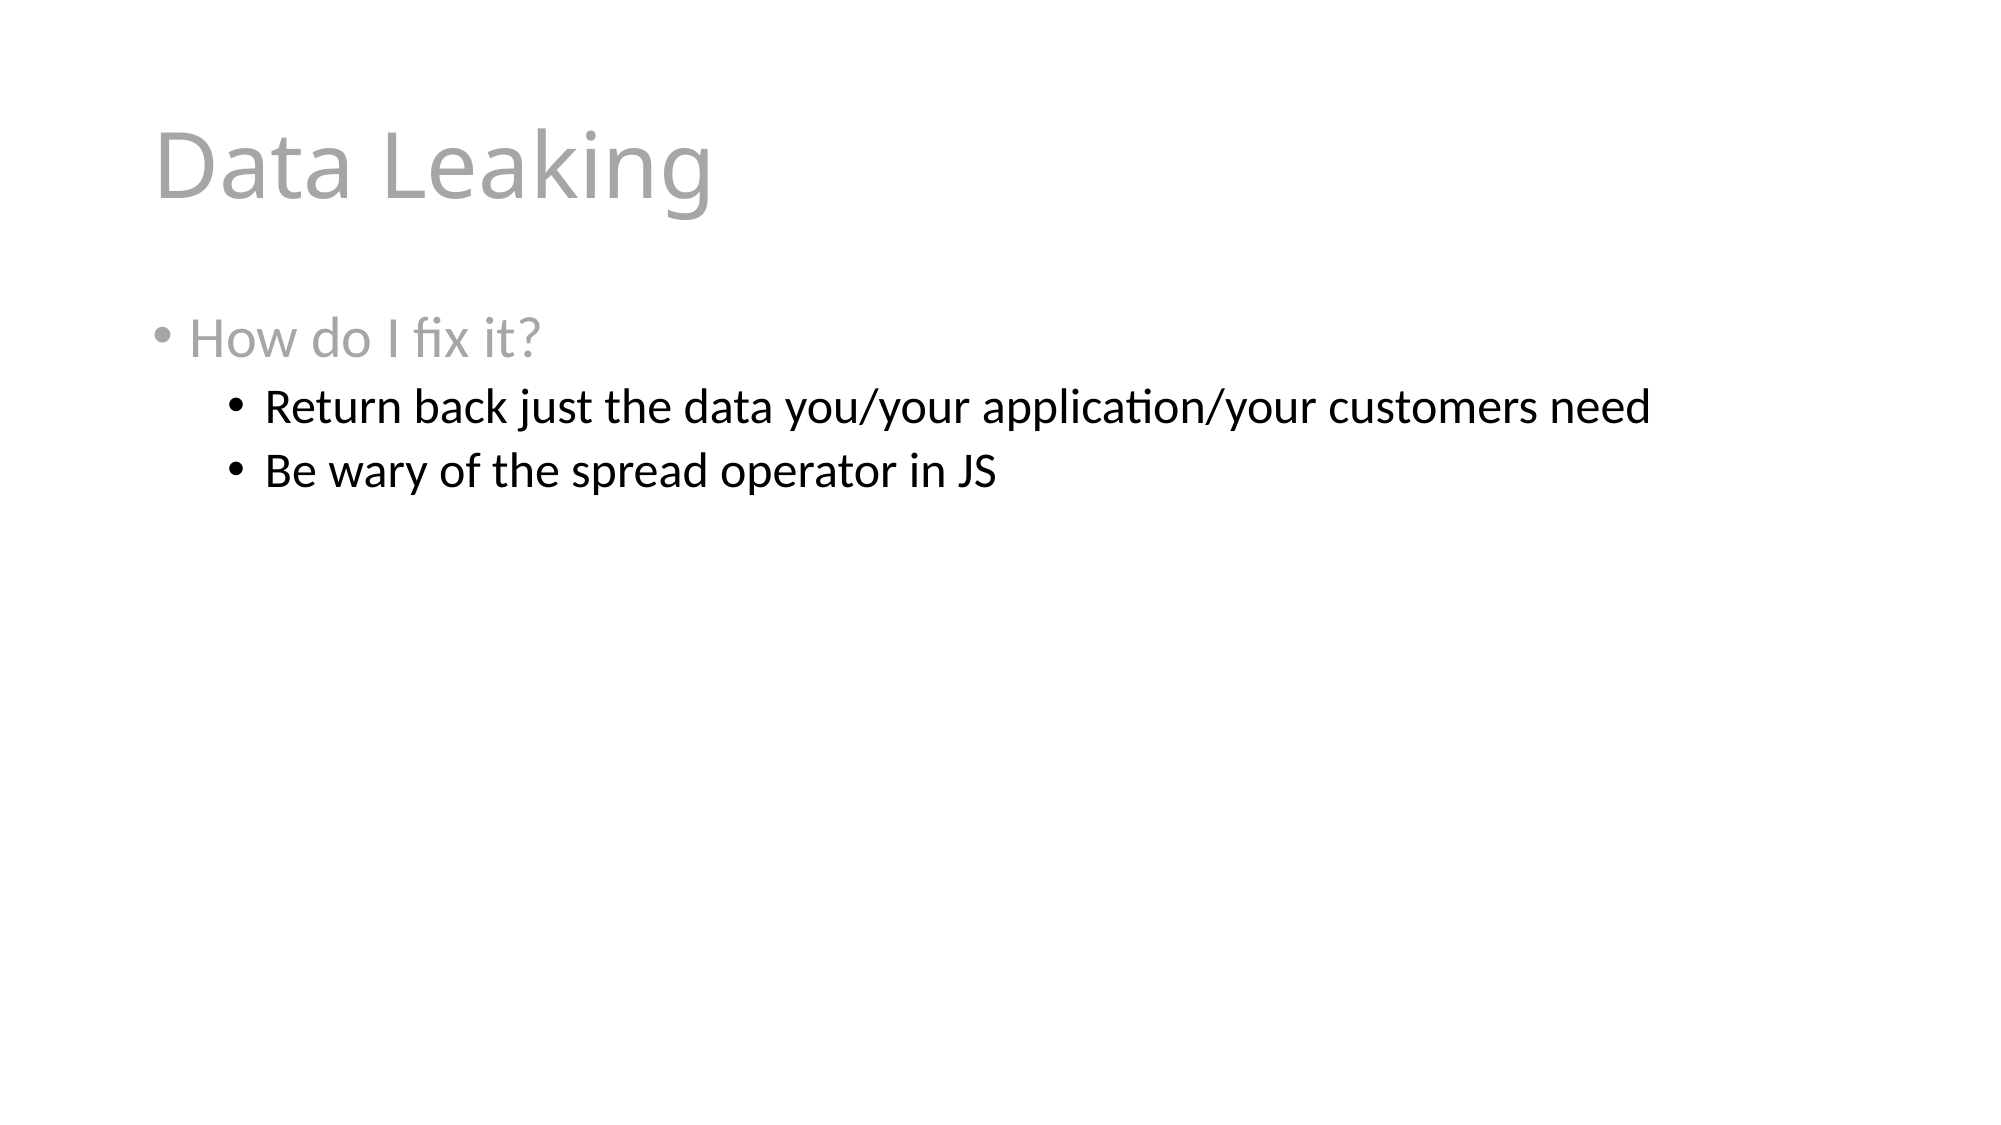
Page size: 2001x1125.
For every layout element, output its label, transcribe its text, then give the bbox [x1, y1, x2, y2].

list How do I fix it? Return back just the data you/your application/your customers need Be wary of the spread operator in JS [137, 299, 1863, 1079]
title Data Leaking [137, 59, 1863, 278]
